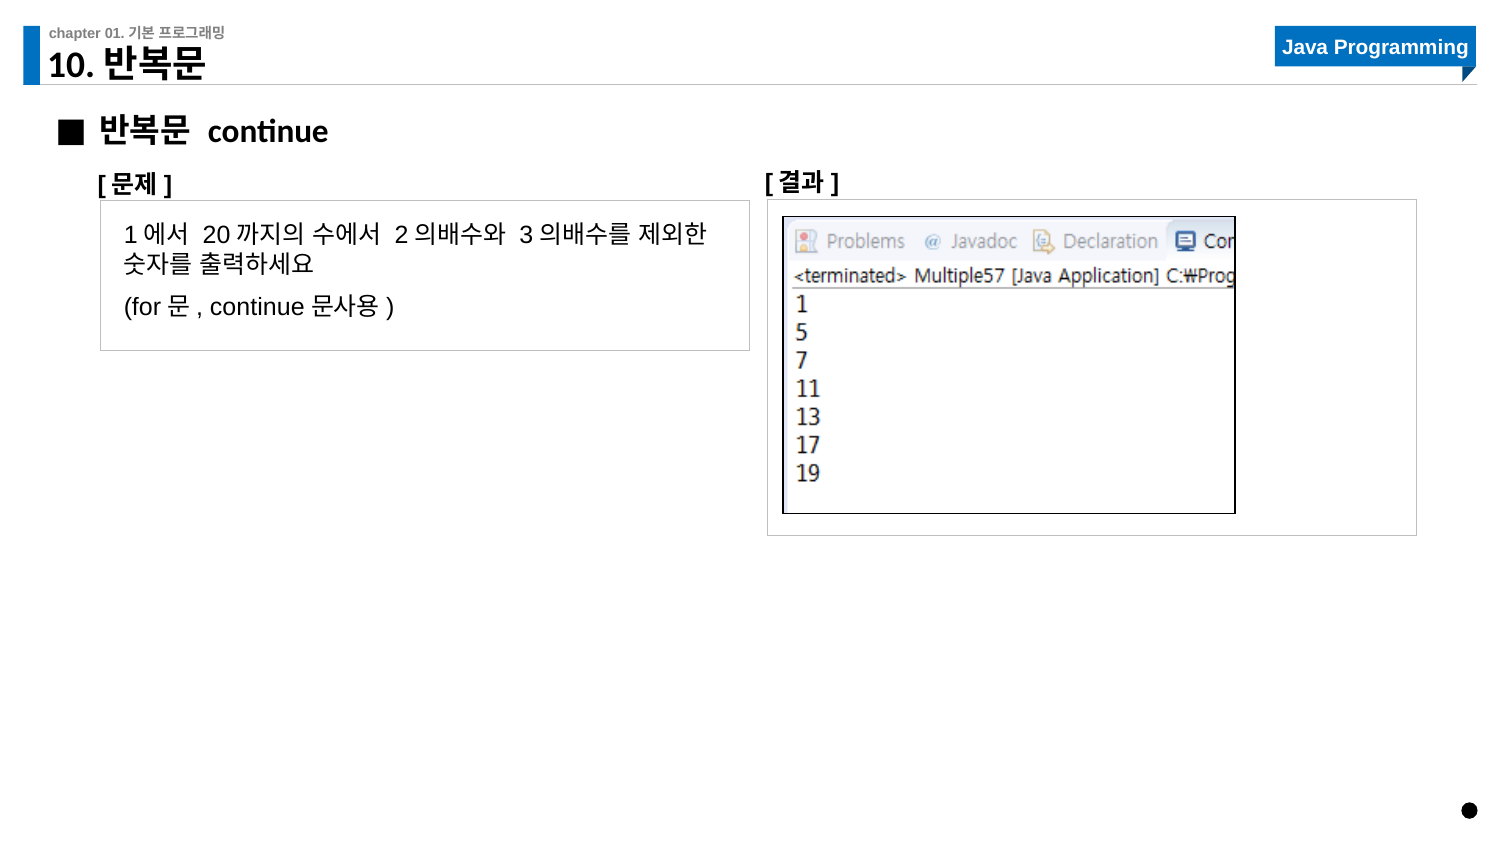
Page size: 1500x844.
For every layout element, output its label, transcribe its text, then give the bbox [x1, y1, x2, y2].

list 반복문 continue [55, 89, 1488, 140]
text_box [767, 199, 1417, 536]
text_box [결과] [749, 159, 1107, 205]
title 10.반복문 [47, 51, 542, 86]
text_box [문제] [82, 161, 440, 206]
picture [783, 217, 1234, 513]
text_box [1461, 802, 1478, 819]
text_box 1에서 20까지의 수에서 2의배수와 3의배수를 제외한 숫자를 출력하세요 (for문, continue문사용) [100, 200, 750, 351]
